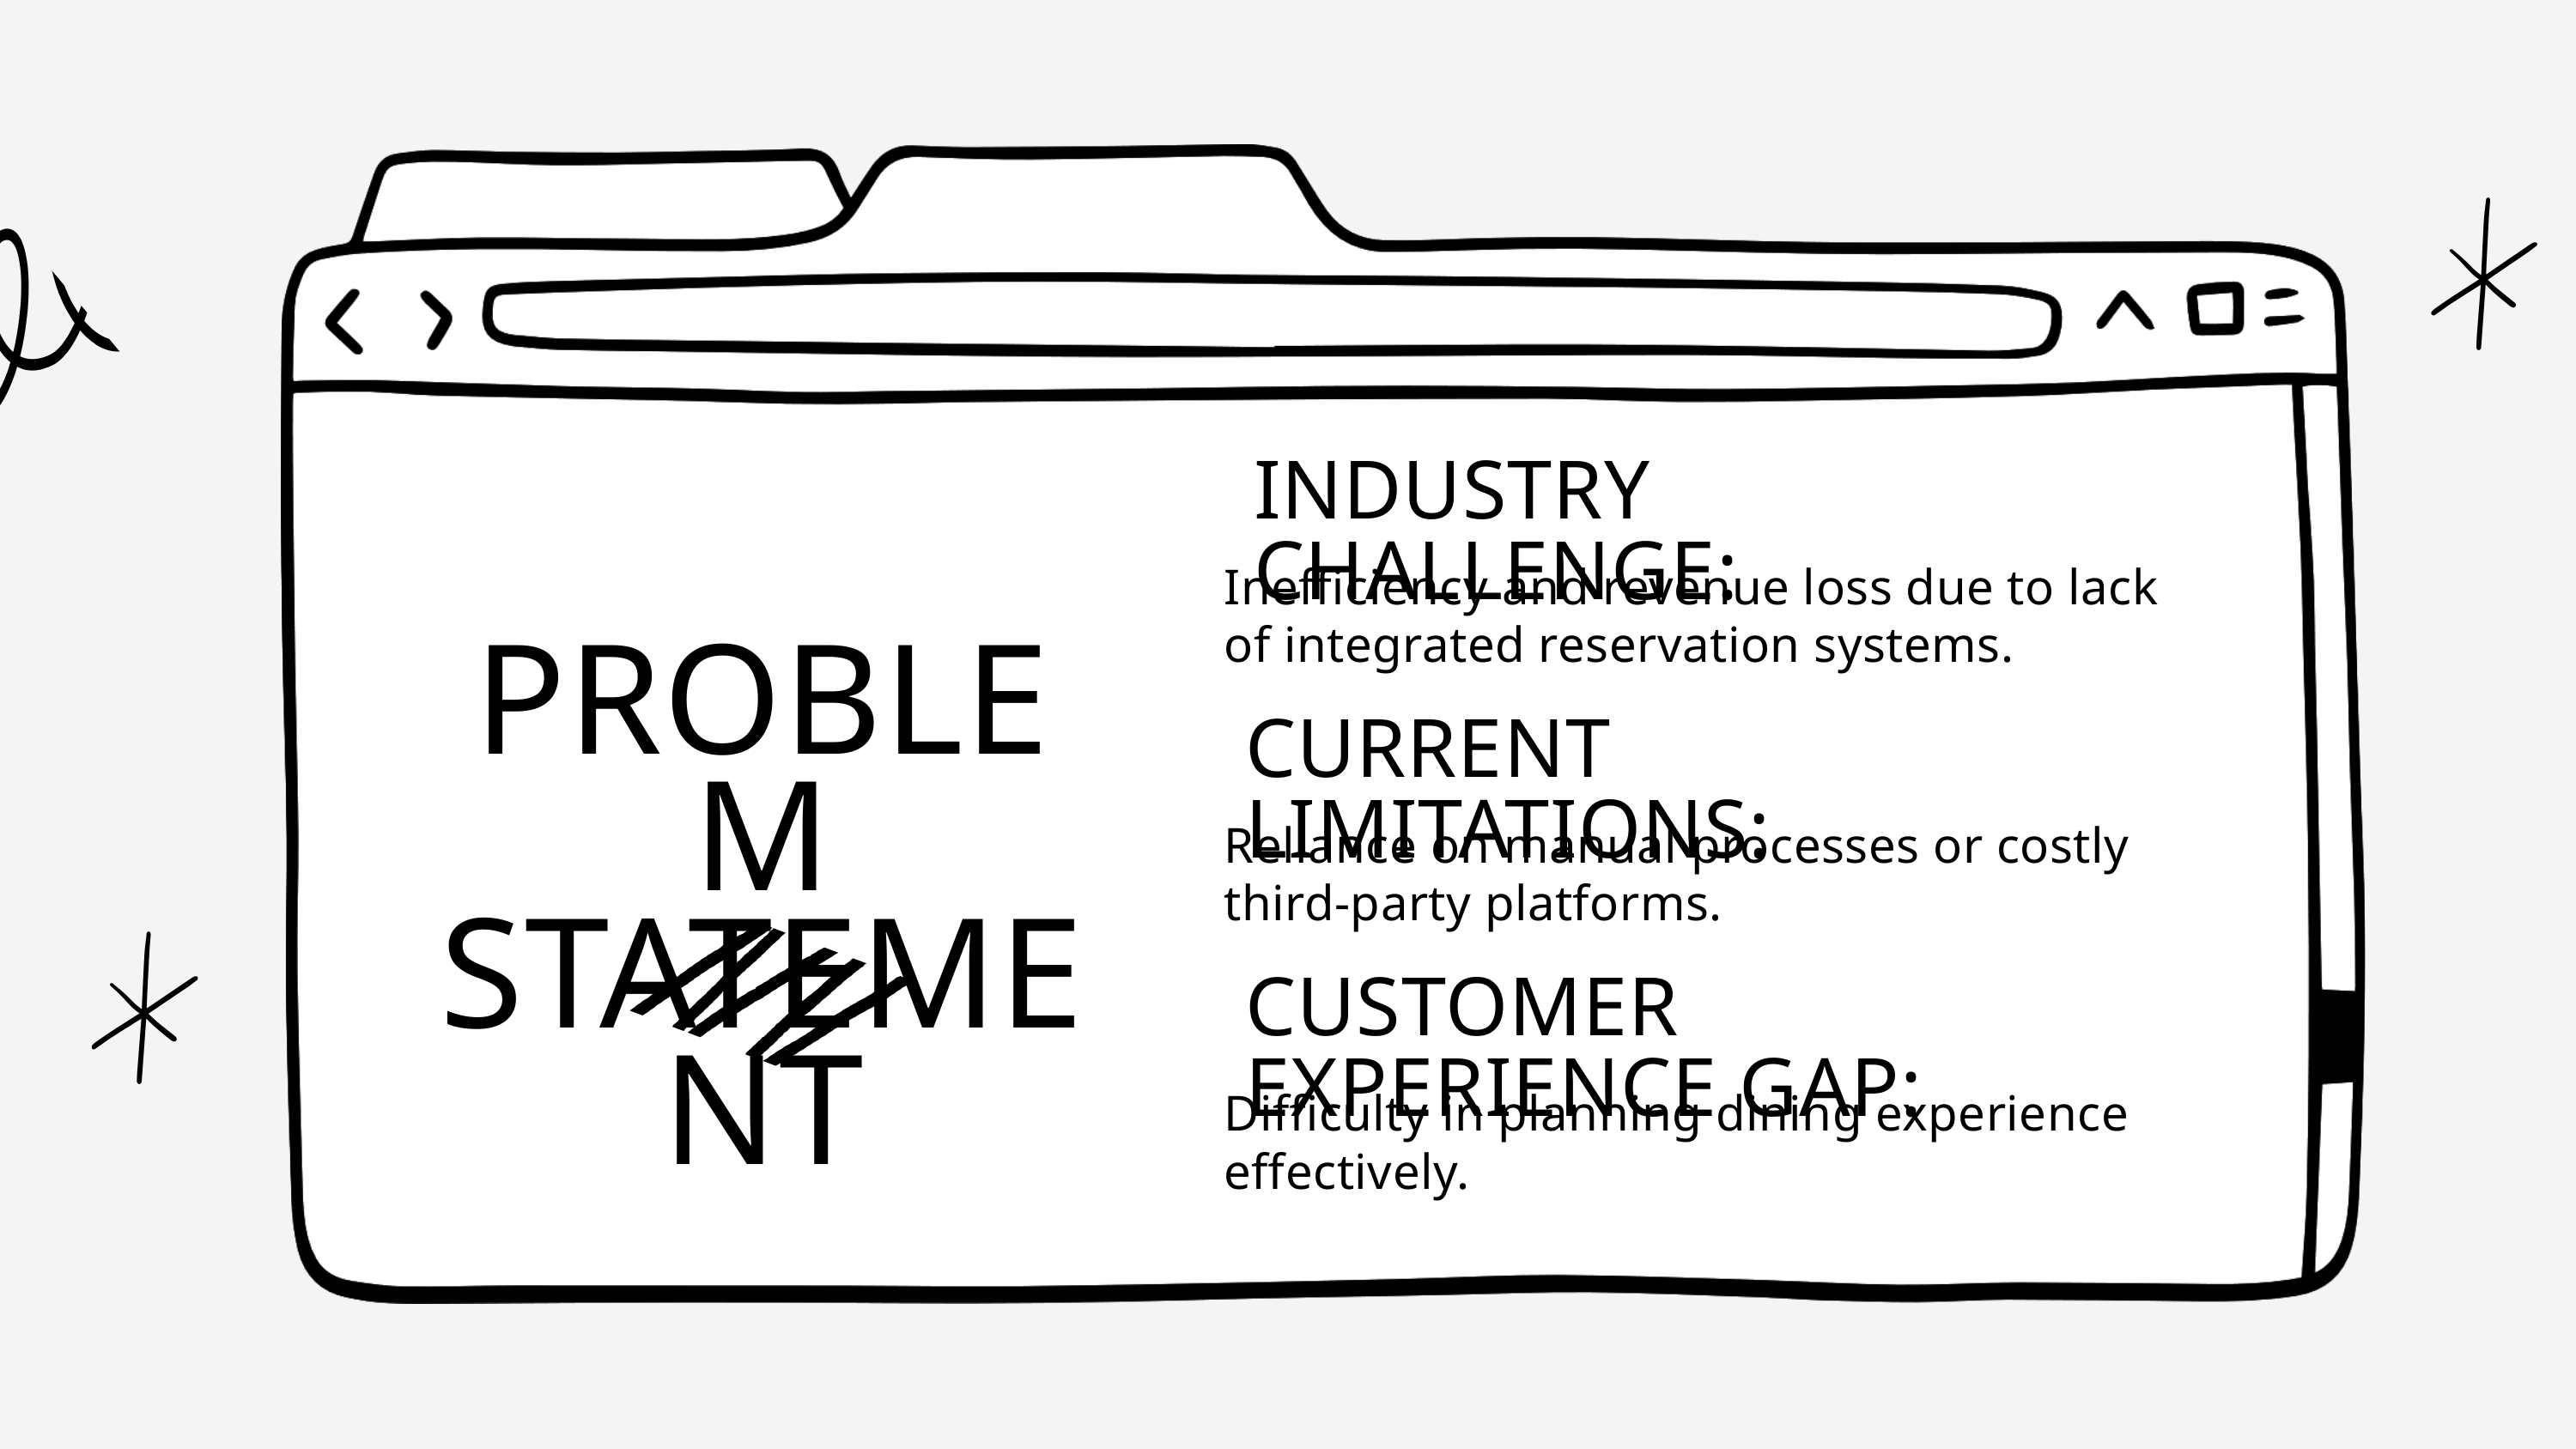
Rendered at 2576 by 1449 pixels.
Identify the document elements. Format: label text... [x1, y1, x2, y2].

text_box Reliance on manual processes or costly third-party platforms. [1224, 815, 2184, 931]
text_box [0, 209, 147, 495]
text_box PROBLEM STATEMENT [422, 647, 1104, 1195]
text_box [2431, 197, 2537, 350]
text_box CURRENT LIMITATIONS: [1245, 712, 1999, 815]
text_box [91, 931, 198, 1084]
text_box [281, 144, 2366, 1297]
text_box Inefficiency and revenue loss due to lack of integrated reservation systems. [1224, 556, 2184, 673]
text_box INDUSTRY CHALLENGE: [1254, 454, 1927, 556]
text_box [281, 1297, 2366, 1304]
text_box Difficulty in planning dining experience effectively. [1224, 1082, 2184, 1199]
text_box CUSTOMER EXPERIENCE GAP: [1245, 971, 2161, 1082]
